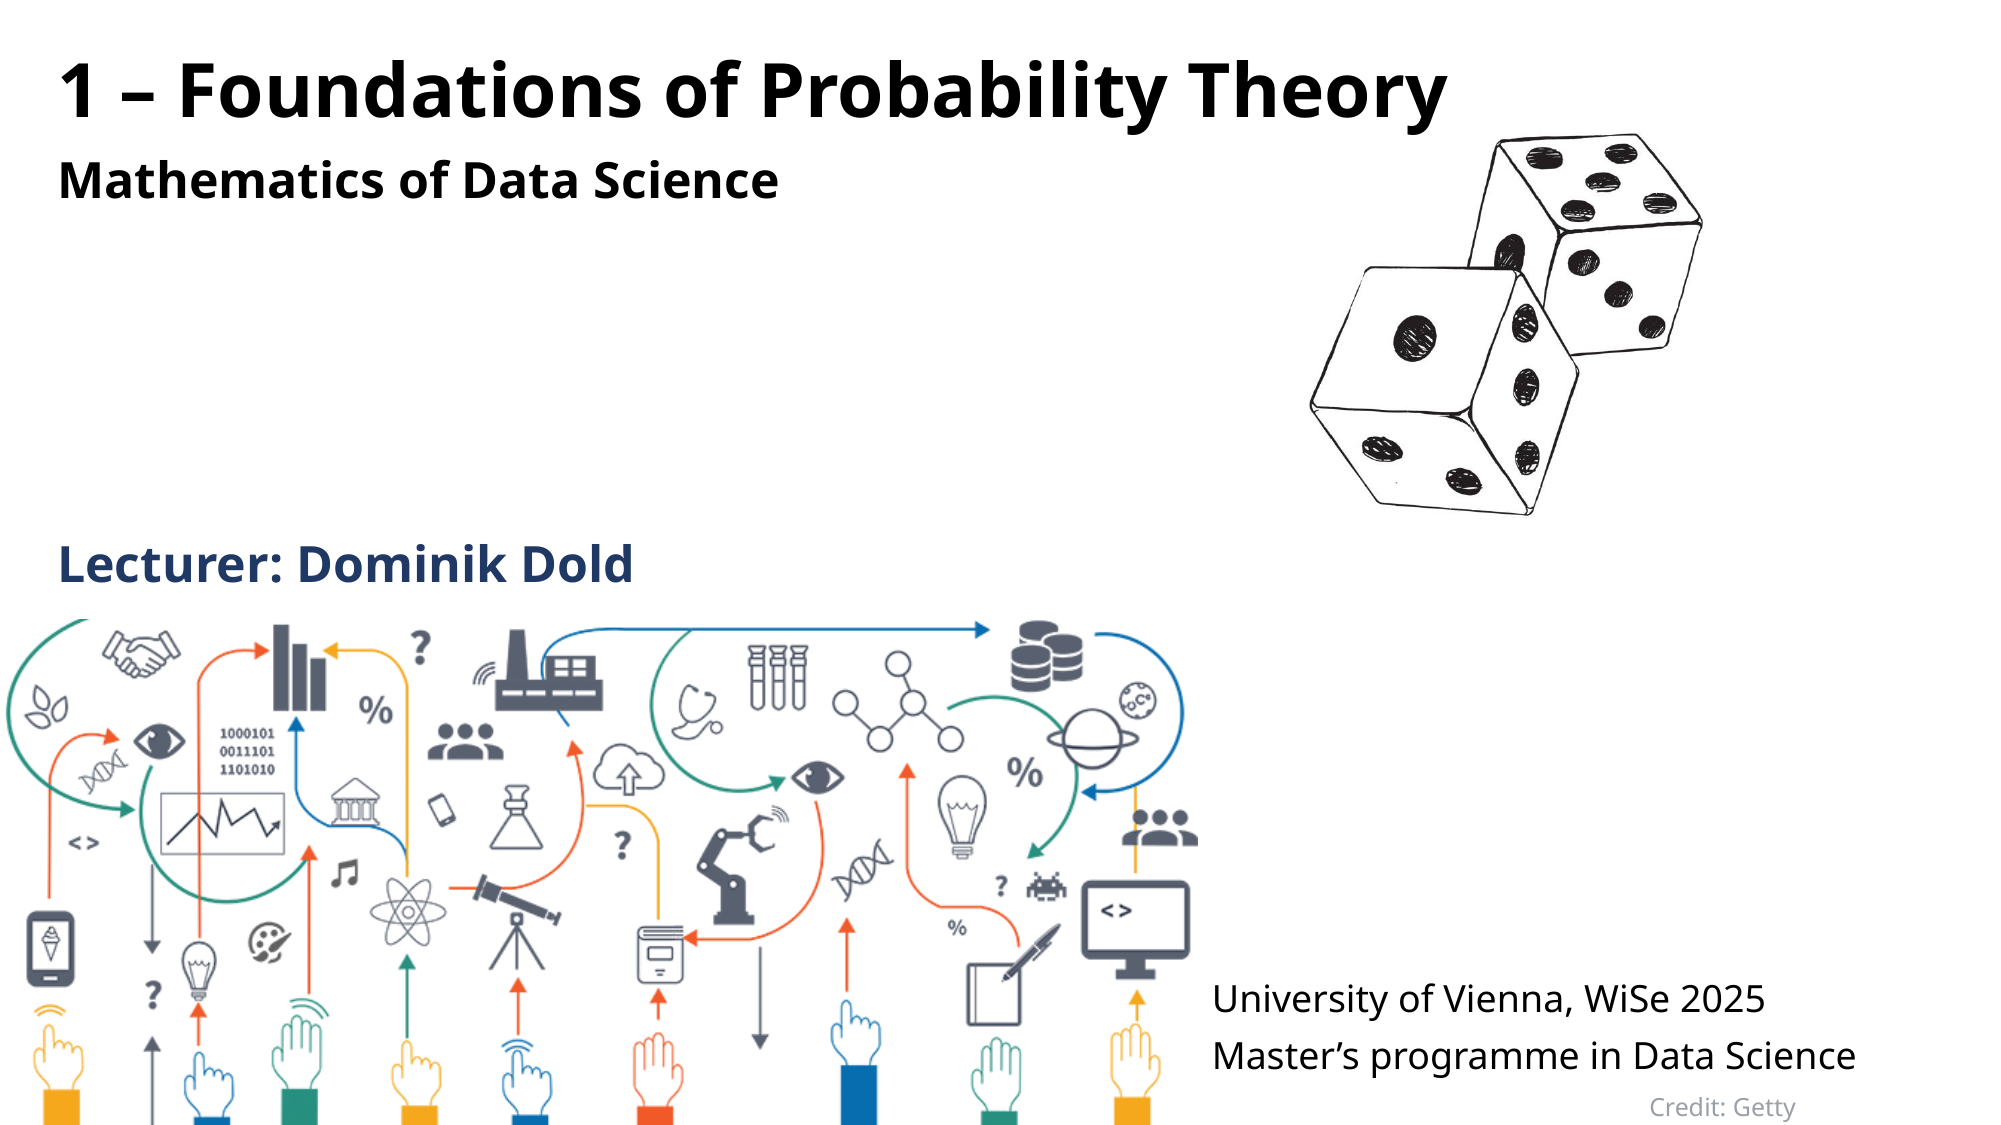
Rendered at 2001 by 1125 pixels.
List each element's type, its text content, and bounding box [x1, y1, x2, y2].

picture [1297, 121, 1709, 525]
text_box Credit: Getty Images/iStockphoto [1634, 1083, 2000, 1125]
picture [0, 619, 1198, 1125]
text_box 1 – Foundations of Probability Theory [42, 35, 1530, 141]
